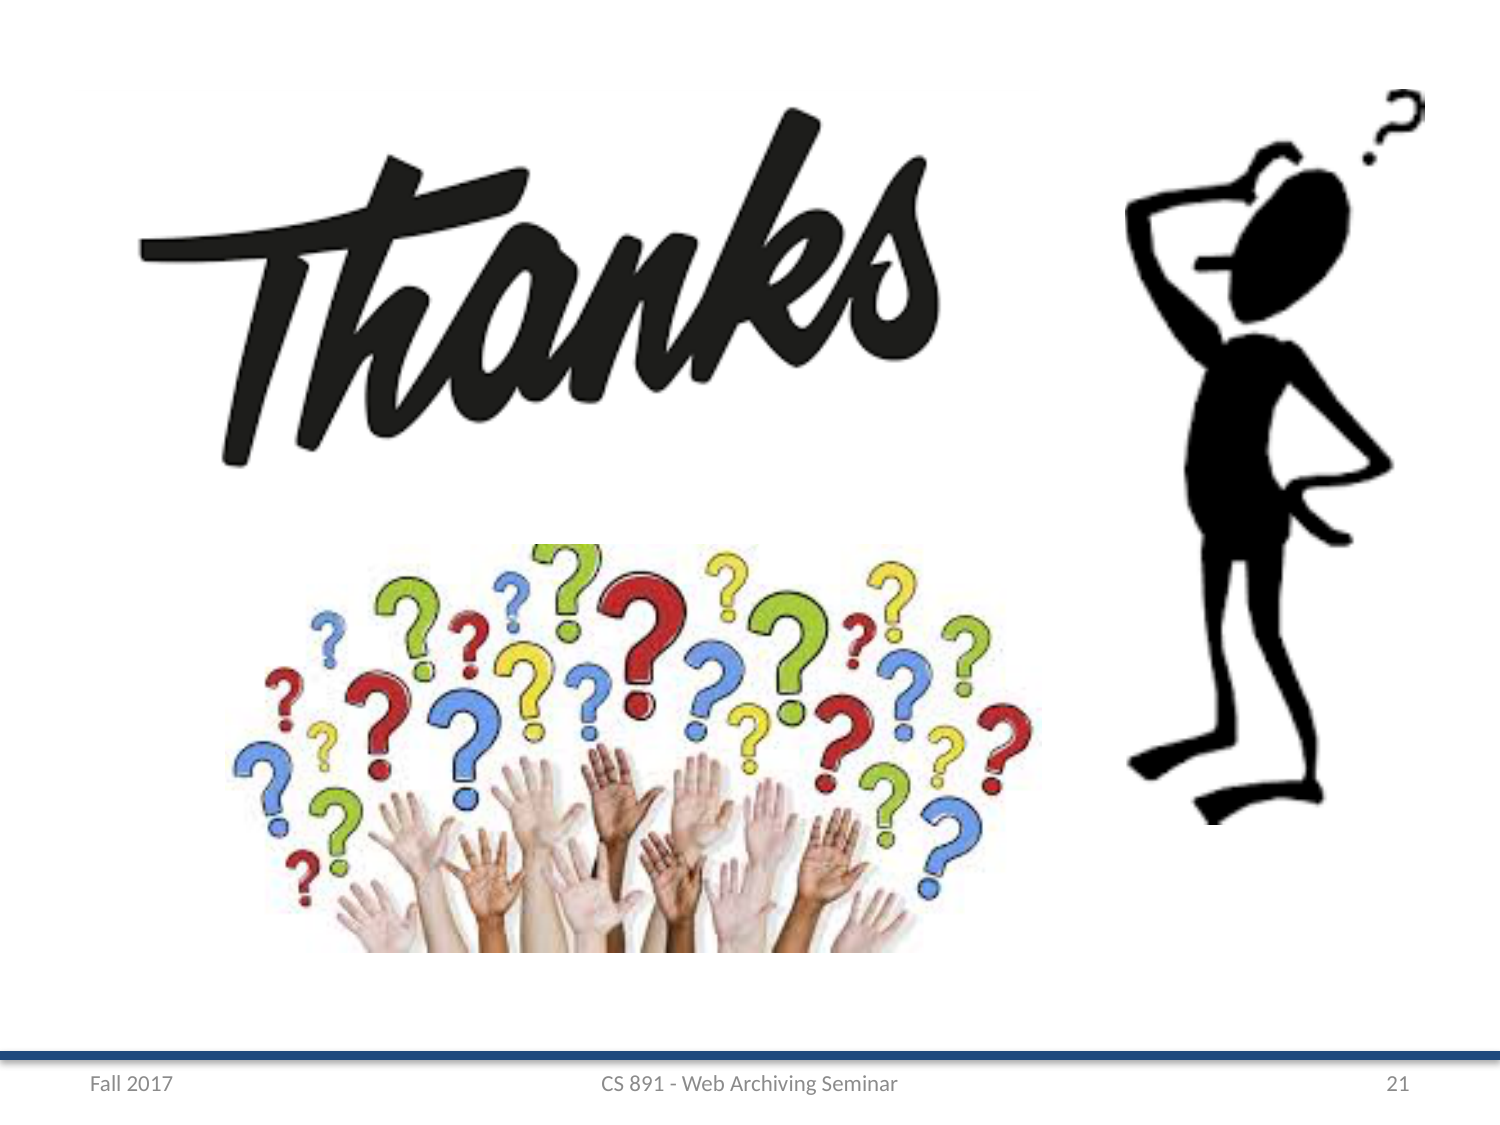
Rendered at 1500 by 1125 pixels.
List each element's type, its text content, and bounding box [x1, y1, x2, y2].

picture [1124, 89, 1426, 825]
picture [225, 543, 1042, 953]
picture [74, 89, 1039, 498]
slide_number 21 [1074, 1062, 1425, 1103]
footer CS 891 - Web Archiving Seminar [512, 1062, 988, 1103]
slide_number Fall 2017 [75, 1062, 425, 1103]
